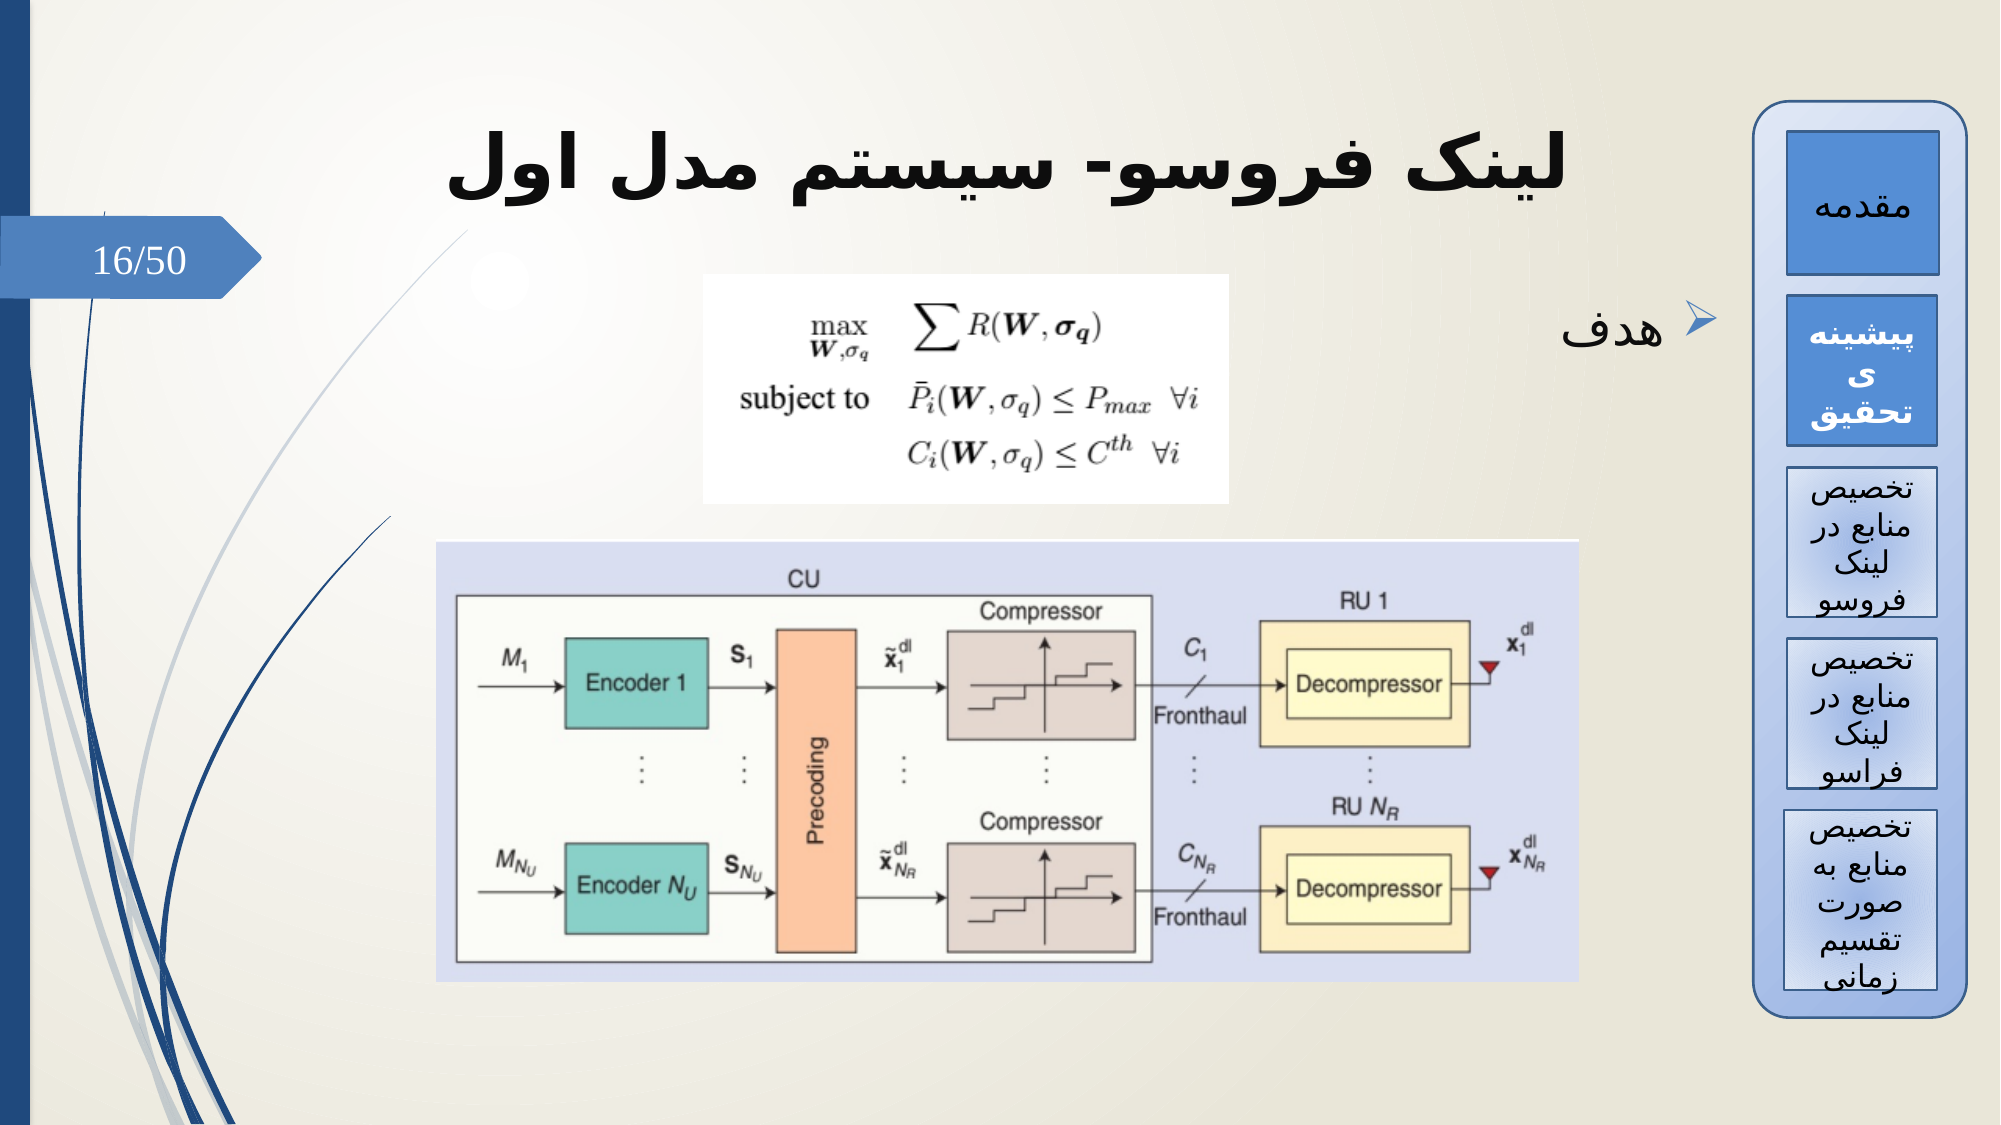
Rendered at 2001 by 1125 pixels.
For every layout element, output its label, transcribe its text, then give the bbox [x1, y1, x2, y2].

text_box تخصیص منابع به صورت تقسیم زمانی [1783, 809, 1938, 991]
text_box [1751, 99, 1968, 1019]
picture [703, 274, 1229, 505]
text_box مقدمه [1786, 130, 1940, 276]
slide_number 16/50 [37, 227, 203, 288]
list هدف [273, 287, 1737, 908]
title لینک فروسو- سیستم مدل اول [276, 106, 1739, 317]
text_box تخصیص منابع در لینک فروسو [1786, 466, 1938, 618]
text_box پیشینه ی تحقیق [1786, 294, 1938, 447]
picture [435, 538, 1579, 982]
text_box تخصیص منابع در لینک فراسو [1786, 637, 1938, 790]
